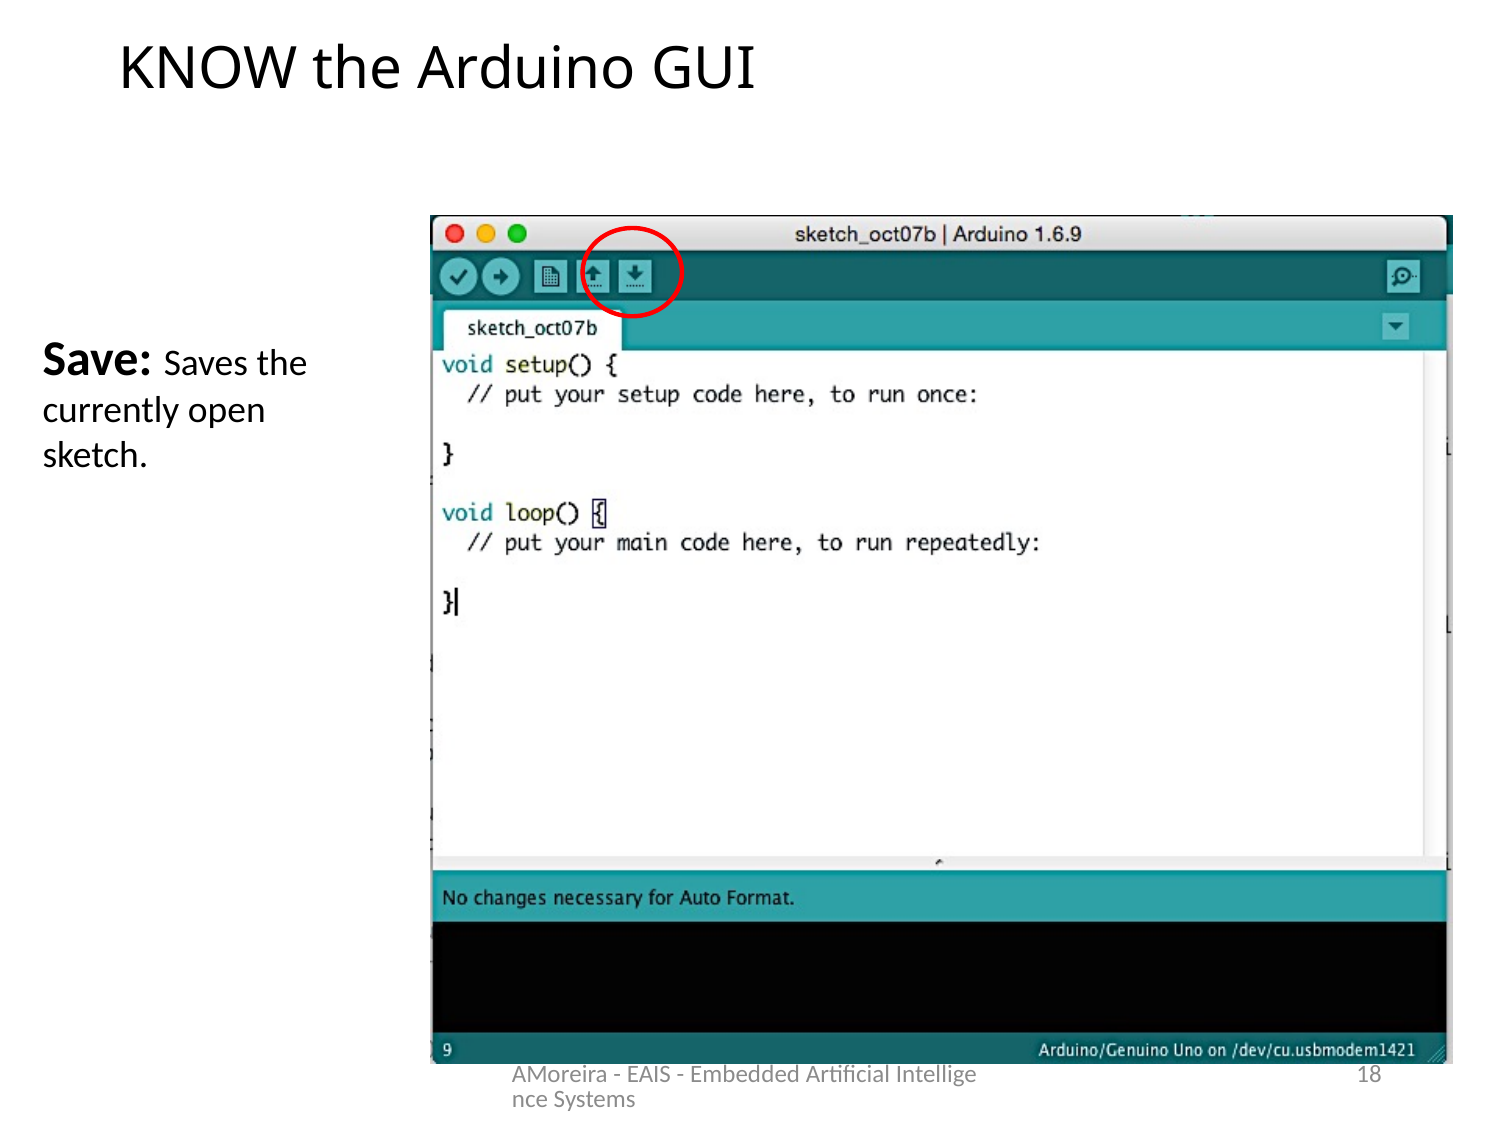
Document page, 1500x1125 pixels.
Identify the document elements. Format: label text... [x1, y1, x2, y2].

slide_number 18 [1059, 1064, 1397, 1103]
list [402, 215, 1481, 1064]
title KNOW the Arduino GUI [103, 3, 1397, 137]
text_box Save: Saves the currently open sketch. [27, 318, 381, 483]
footer AMoreira - EAIS - Embedded Artificial Intelligence Systems [496, 1064, 1004, 1103]
